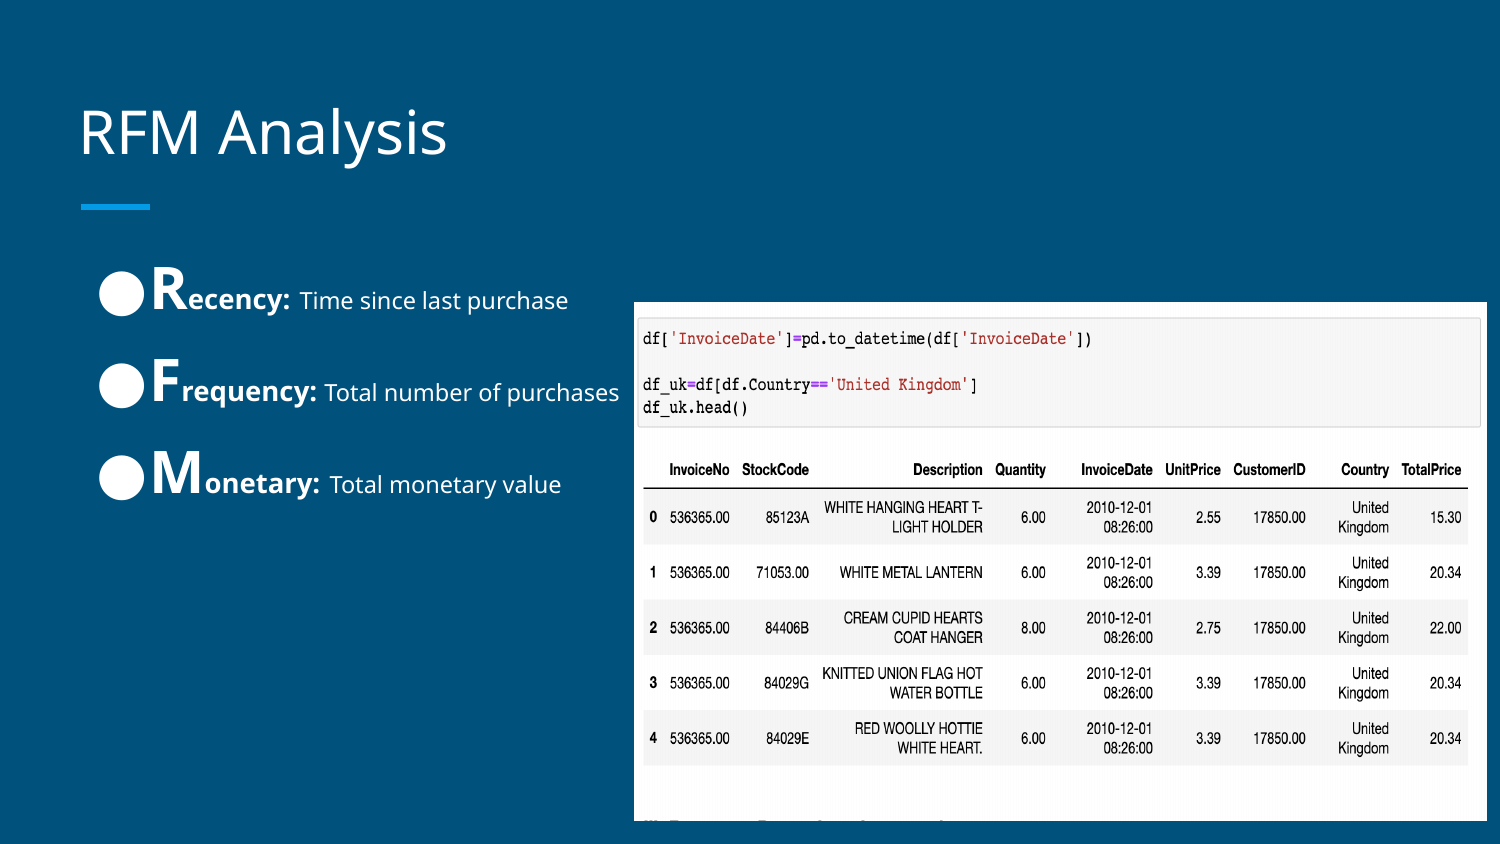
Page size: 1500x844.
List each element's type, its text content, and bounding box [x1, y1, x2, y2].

title RFM Analysis [63, 75, 1437, 188]
list Recency: Time since last purchase Frequency: Total number of purchases Monetary: Total monetary value [63, 219, 704, 527]
picture [635, 303, 1486, 820]
